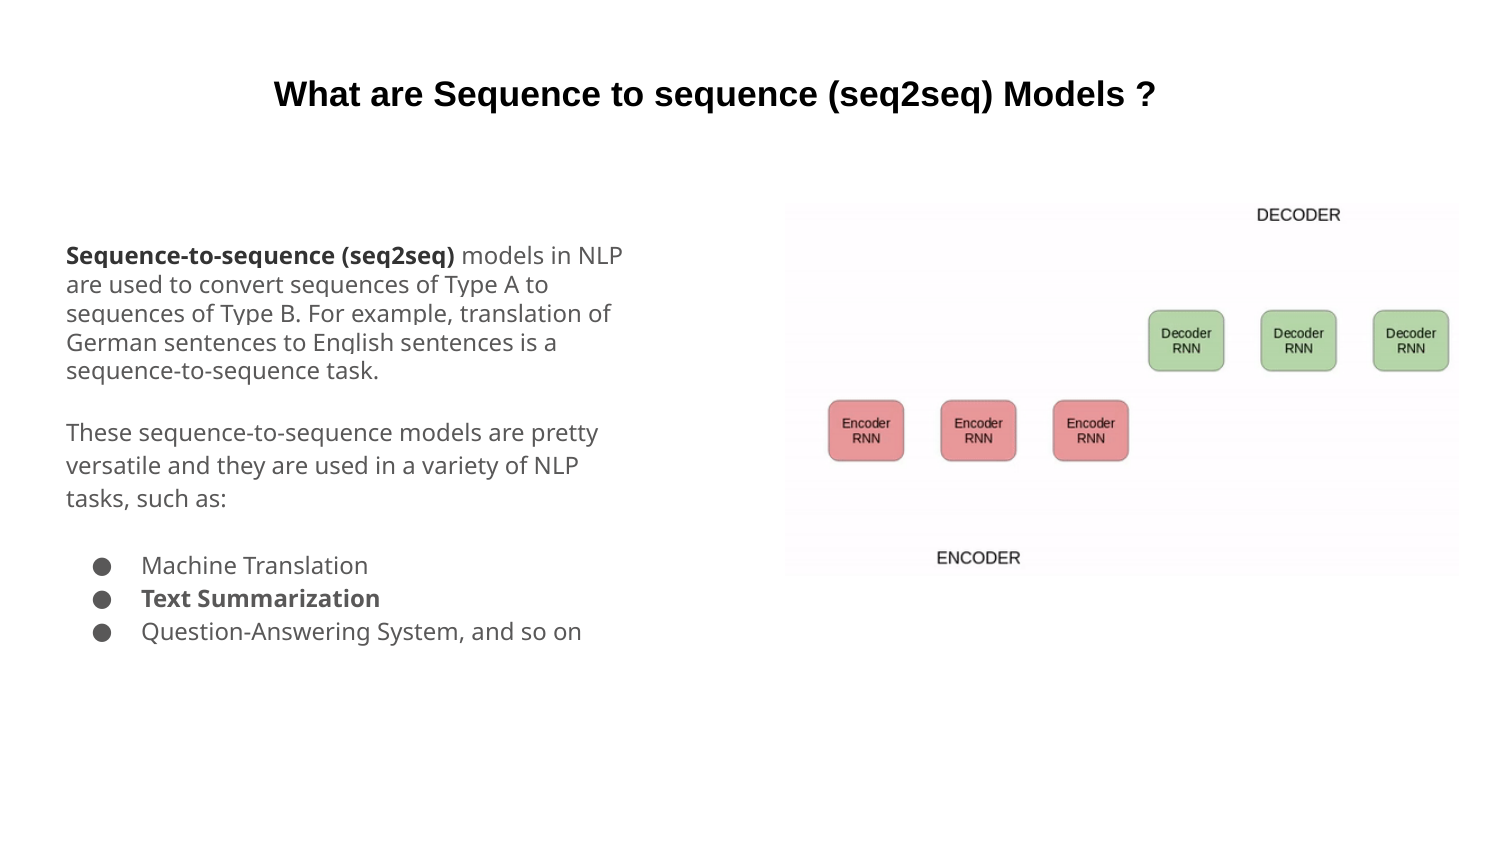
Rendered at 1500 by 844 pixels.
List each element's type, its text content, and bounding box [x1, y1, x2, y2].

title Sequence-to-sequence (seq2seq) models in NLP are used to convert sequences of Type A to sequences of Type B. For example, translation of German sentences to English sentences is a sequence-to-sequence task. These sequence-to-sequence models are pretty versatile and they are used in a variety of NLP tasks, such as: Machine Translation Text Summarization Question-Answering System, and so on [51, 123, 639, 727]
picture [784, 202, 1459, 576]
text_box What are Sequence to sequence (seq2seq) Models ? [33, 55, 1449, 123]
